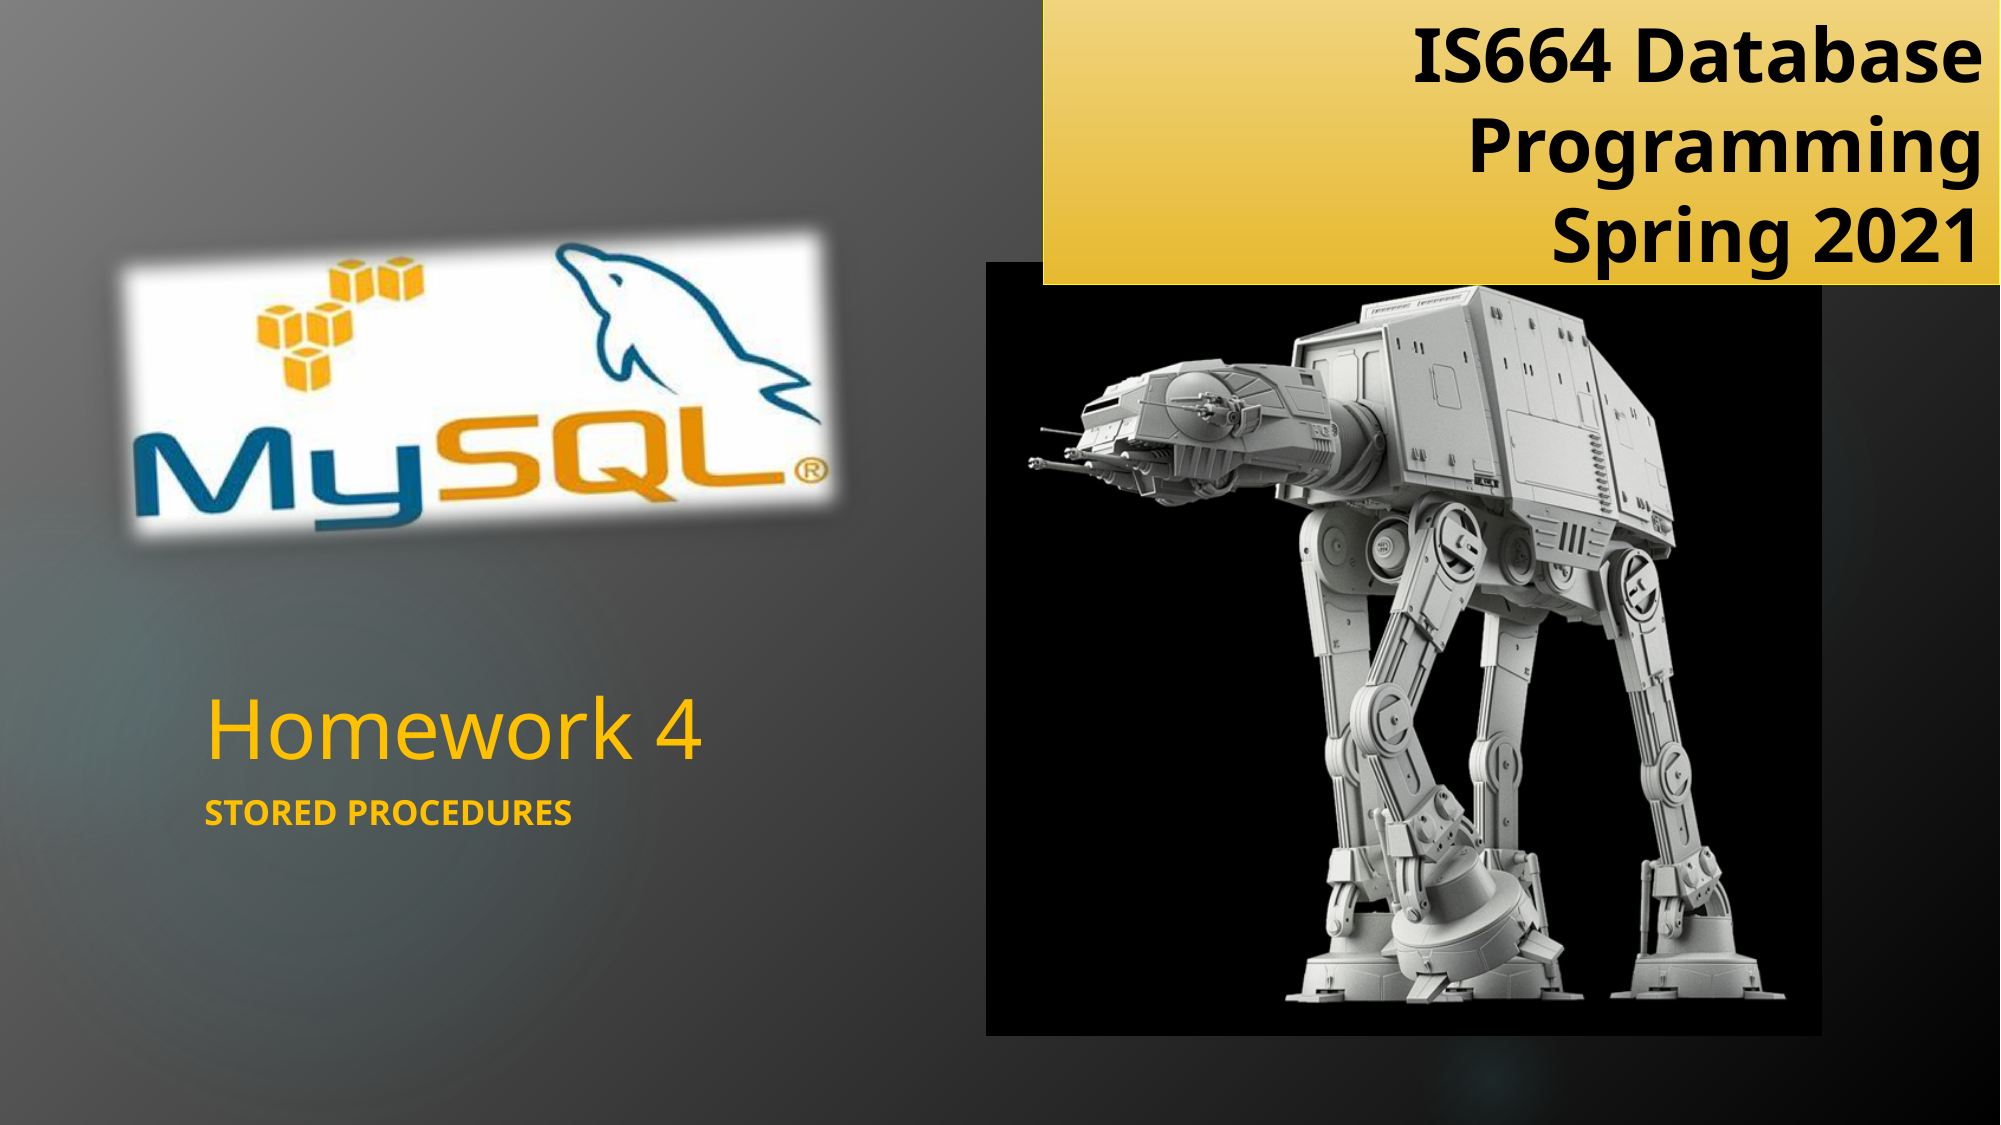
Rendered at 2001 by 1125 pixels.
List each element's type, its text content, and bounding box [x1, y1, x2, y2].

picture [0, 228, 848, 1125]
text_box IS664 Database Programming Spring 2021 [1043, 0, 2000, 285]
subtitle Stored procedures [189, 783, 632, 869]
picture [986, 262, 1822, 1125]
title Homework 4 [189, 649, 832, 784]
